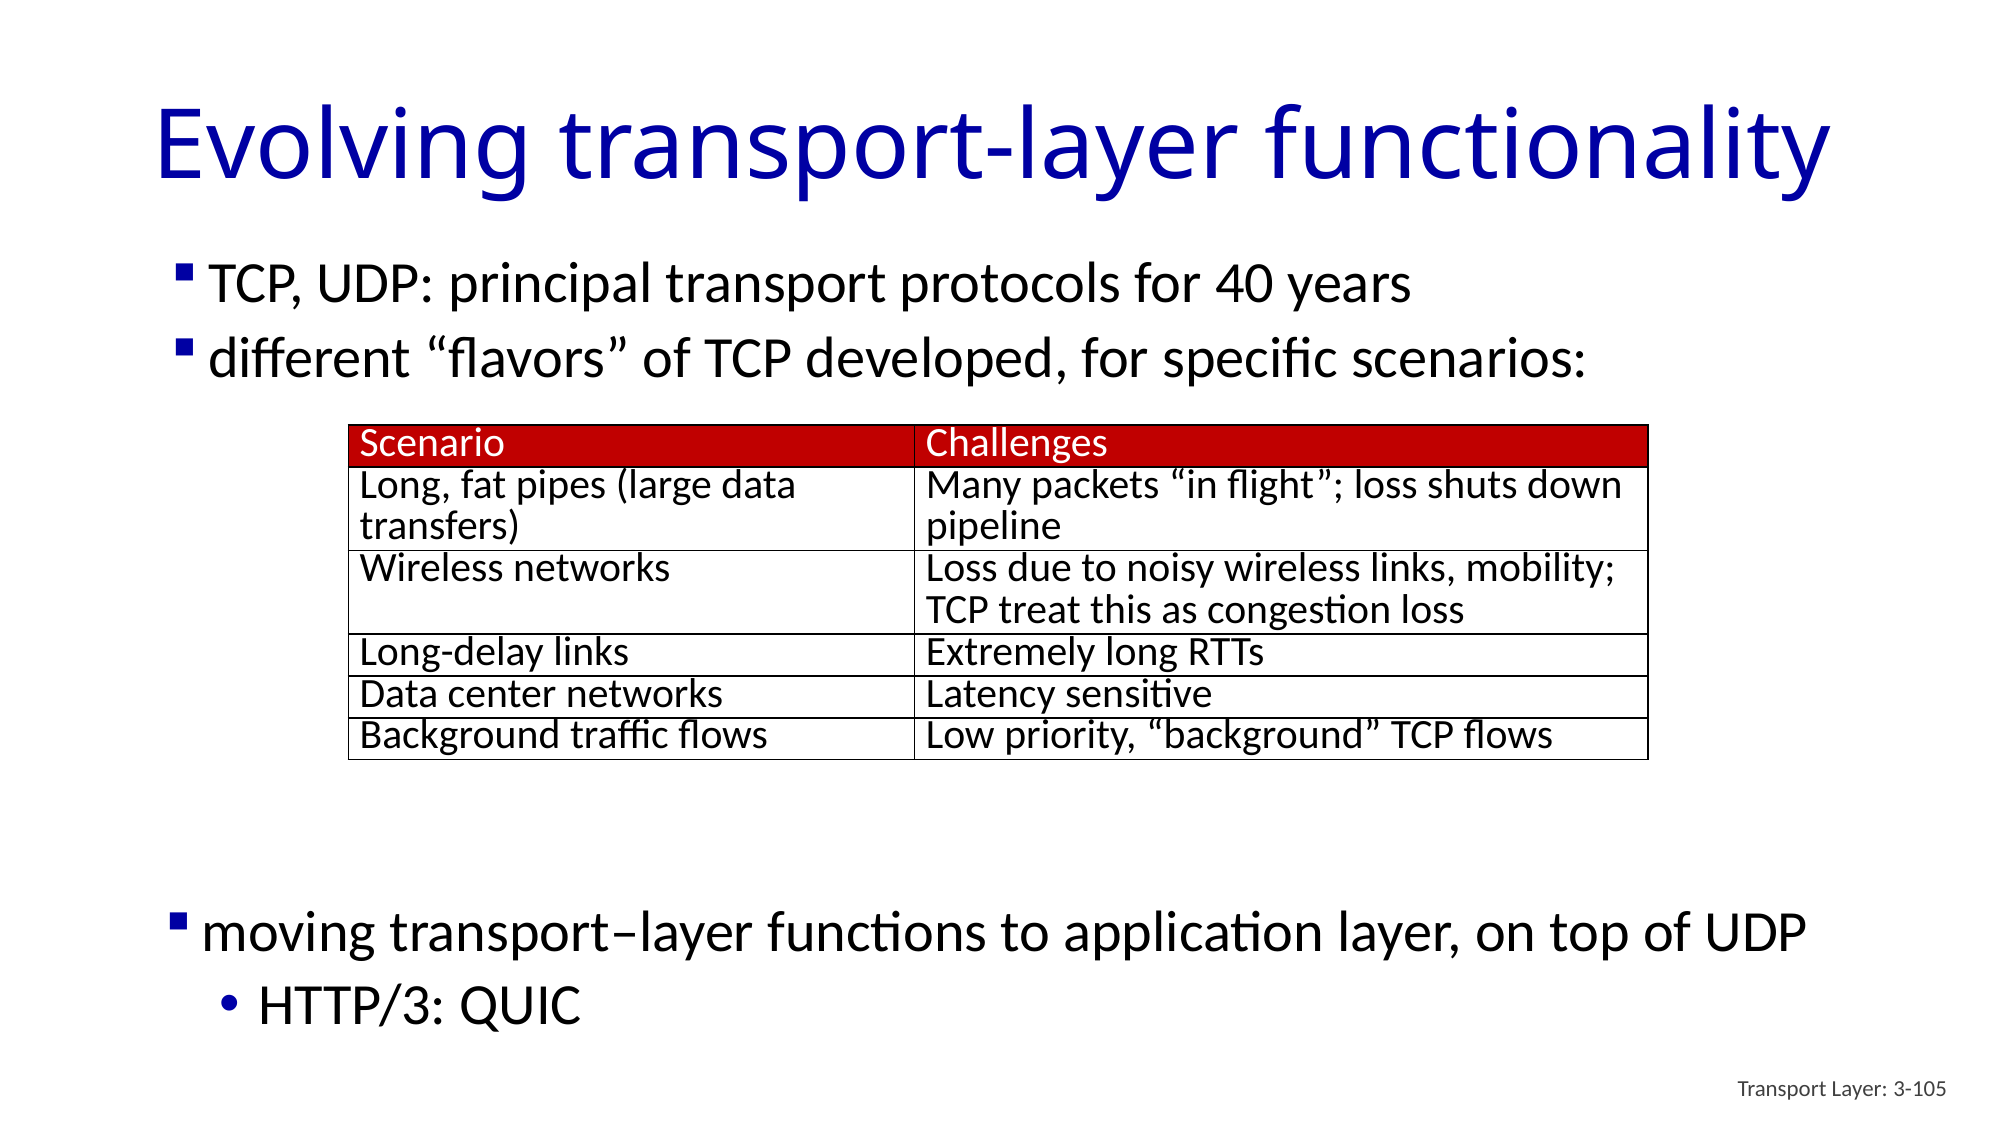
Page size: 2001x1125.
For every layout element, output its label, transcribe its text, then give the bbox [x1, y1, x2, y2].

title Evolving transport-layer functionality [137, 74, 1863, 221]
table_cell Background traffic flows [349, 719, 914, 759]
table_cell Wireless networks [349, 551, 914, 633]
list TCP, UDP: principal transport protocols for 40 years different “flavors” of TCP developed, for specific scenarios: [135, 244, 1861, 407]
table_header Scenario [349, 426, 914, 466]
table_cell Extremely long RTTs [915, 635, 1647, 675]
table_cell Many packets “in flight”; loss shuts down pipeline [915, 468, 1647, 550]
table_cell Long, fat pipes (large data transfers) [349, 468, 914, 550]
text_box moving transport–layer functions to application layer, on top of UDP HTTP/3: QUIC [129, 812, 1855, 1057]
table_cell Low priority, “background” TCP flows [915, 719, 1647, 759]
table_cell Data center networks [349, 677, 914, 717]
table_cell Loss due to noisy wireless links, mobility; TCP treat this as congestion loss [915, 551, 1647, 633]
slide_number Transport Layer: 3-105 [1512, 1056, 1963, 1117]
table_cell Latency sensitive [915, 677, 1647, 717]
table_header Challenges [915, 426, 1647, 466]
table_cell Long-delay links [349, 635, 914, 675]
